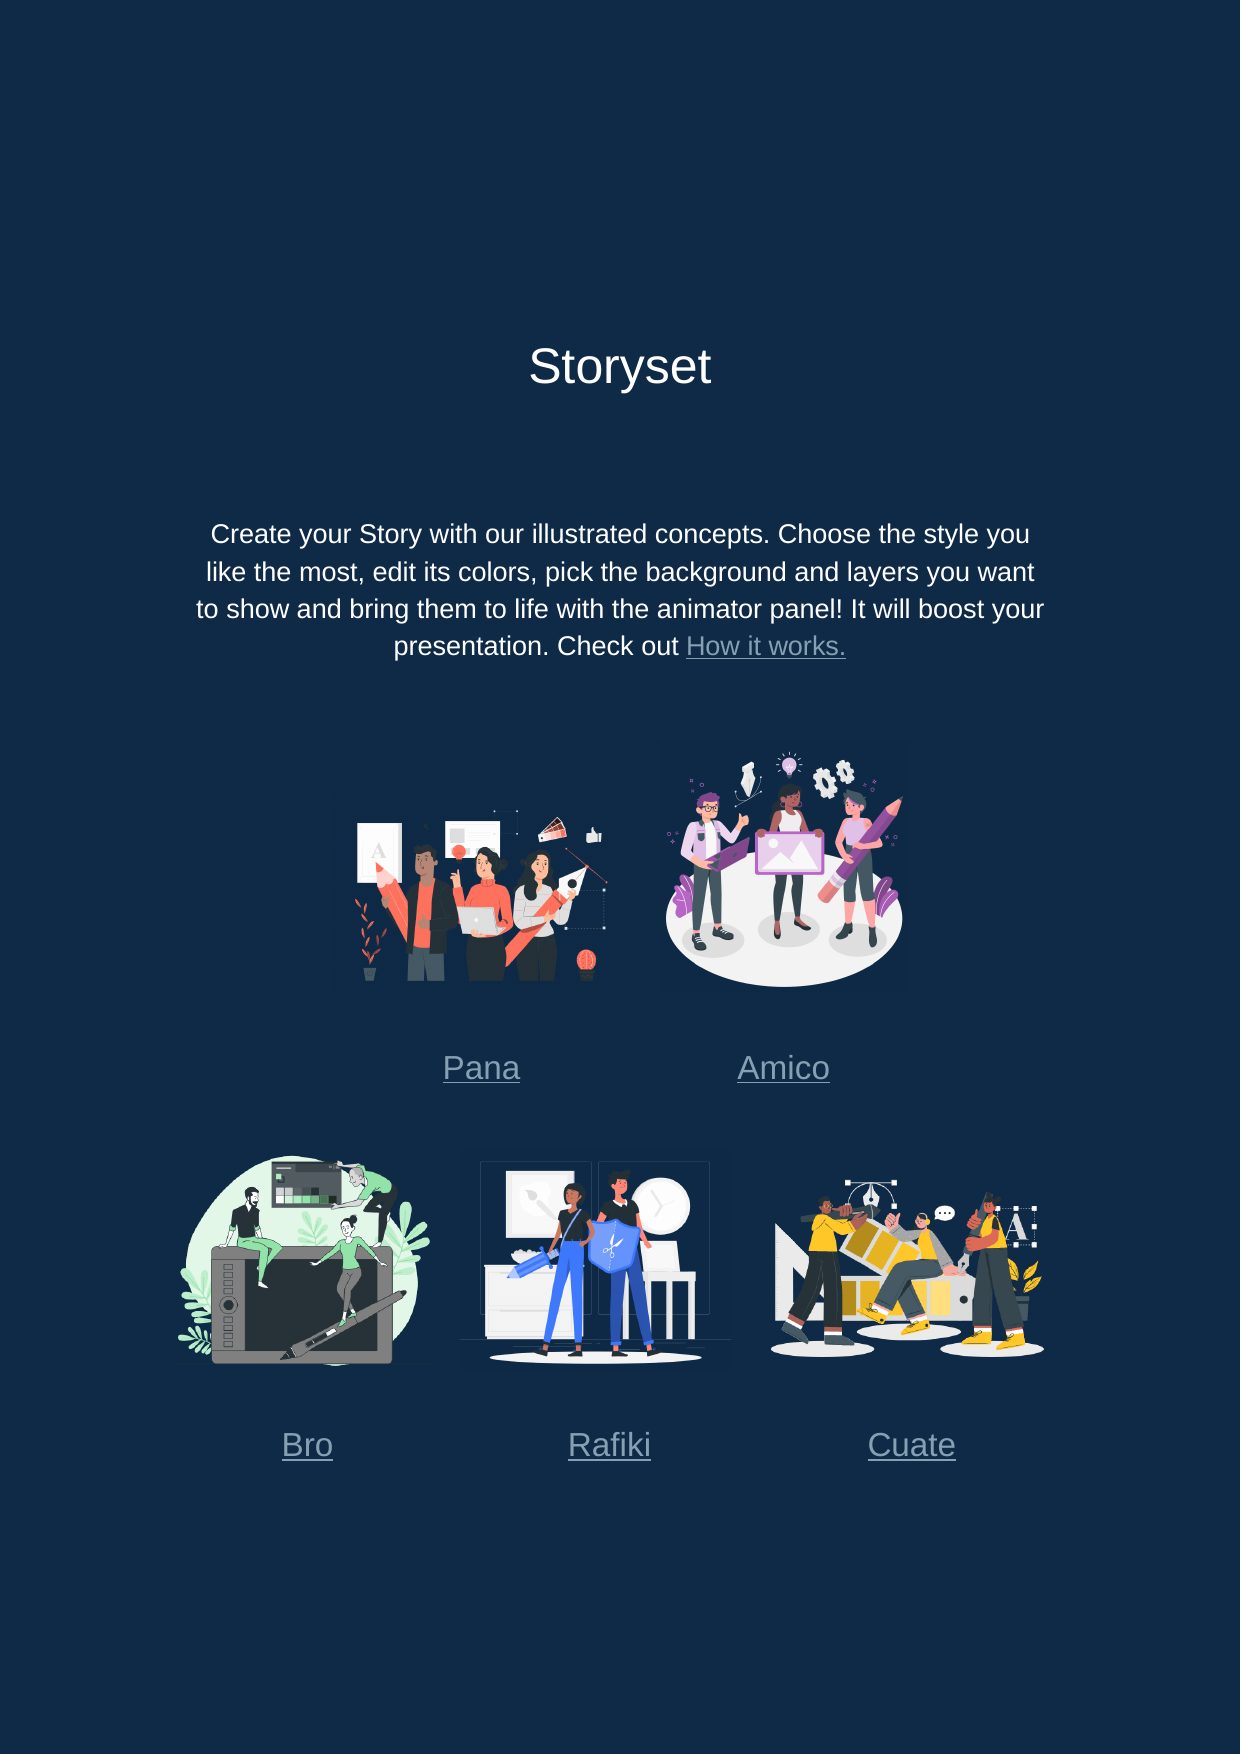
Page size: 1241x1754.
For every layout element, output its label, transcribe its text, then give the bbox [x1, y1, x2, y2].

text_box Rafiki [490, 1410, 729, 1471]
title Storyset [142, 318, 1098, 483]
text_box Pana [362, 1033, 601, 1093]
picture [657, 739, 910, 992]
text_box Cuate [792, 1410, 1032, 1471]
text_box Bro [188, 1410, 427, 1471]
text_box Create your Story with our illustrated concepts. Choose the style you like the most, edit its colors, pick the background and layers you want to show and bring them to life with the animator panel! It will boost your presentation. Check out How it works. [178, 523, 1061, 688]
picture [738, 1137, 1077, 1376]
picture [459, 1148, 732, 1371]
text_box Amico [664, 1033, 904, 1093]
picture [164, 1139, 437, 1377]
picture [330, 791, 633, 994]
